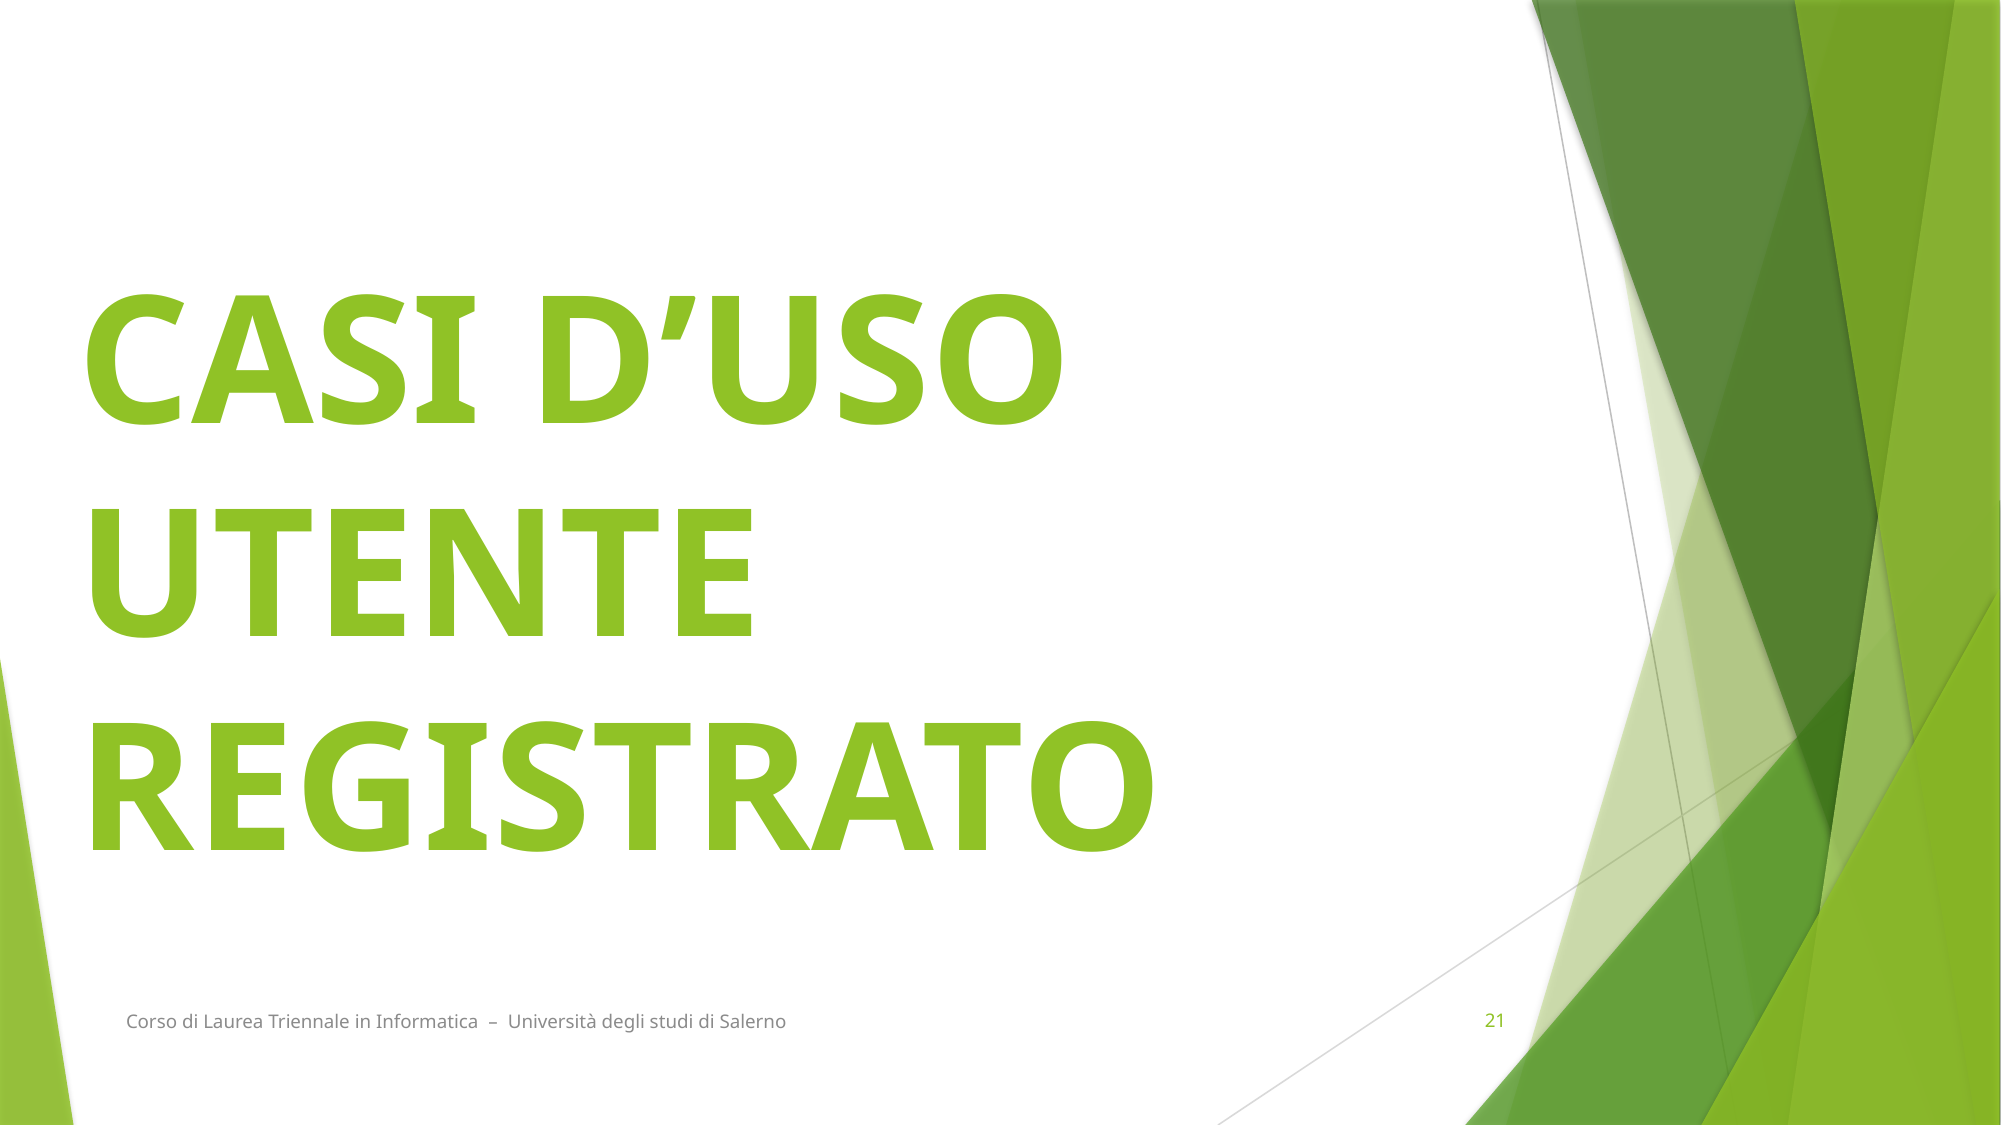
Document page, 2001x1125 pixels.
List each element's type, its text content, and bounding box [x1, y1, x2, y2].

footer Corso di Laurea Triennale in Informatica – Università degli studi di Salerno [111, 991, 1145, 1051]
slide_number 21 [1409, 991, 1522, 1051]
title CASI D’USO UTENTE REGISTRATO [62, 231, 1474, 894]
